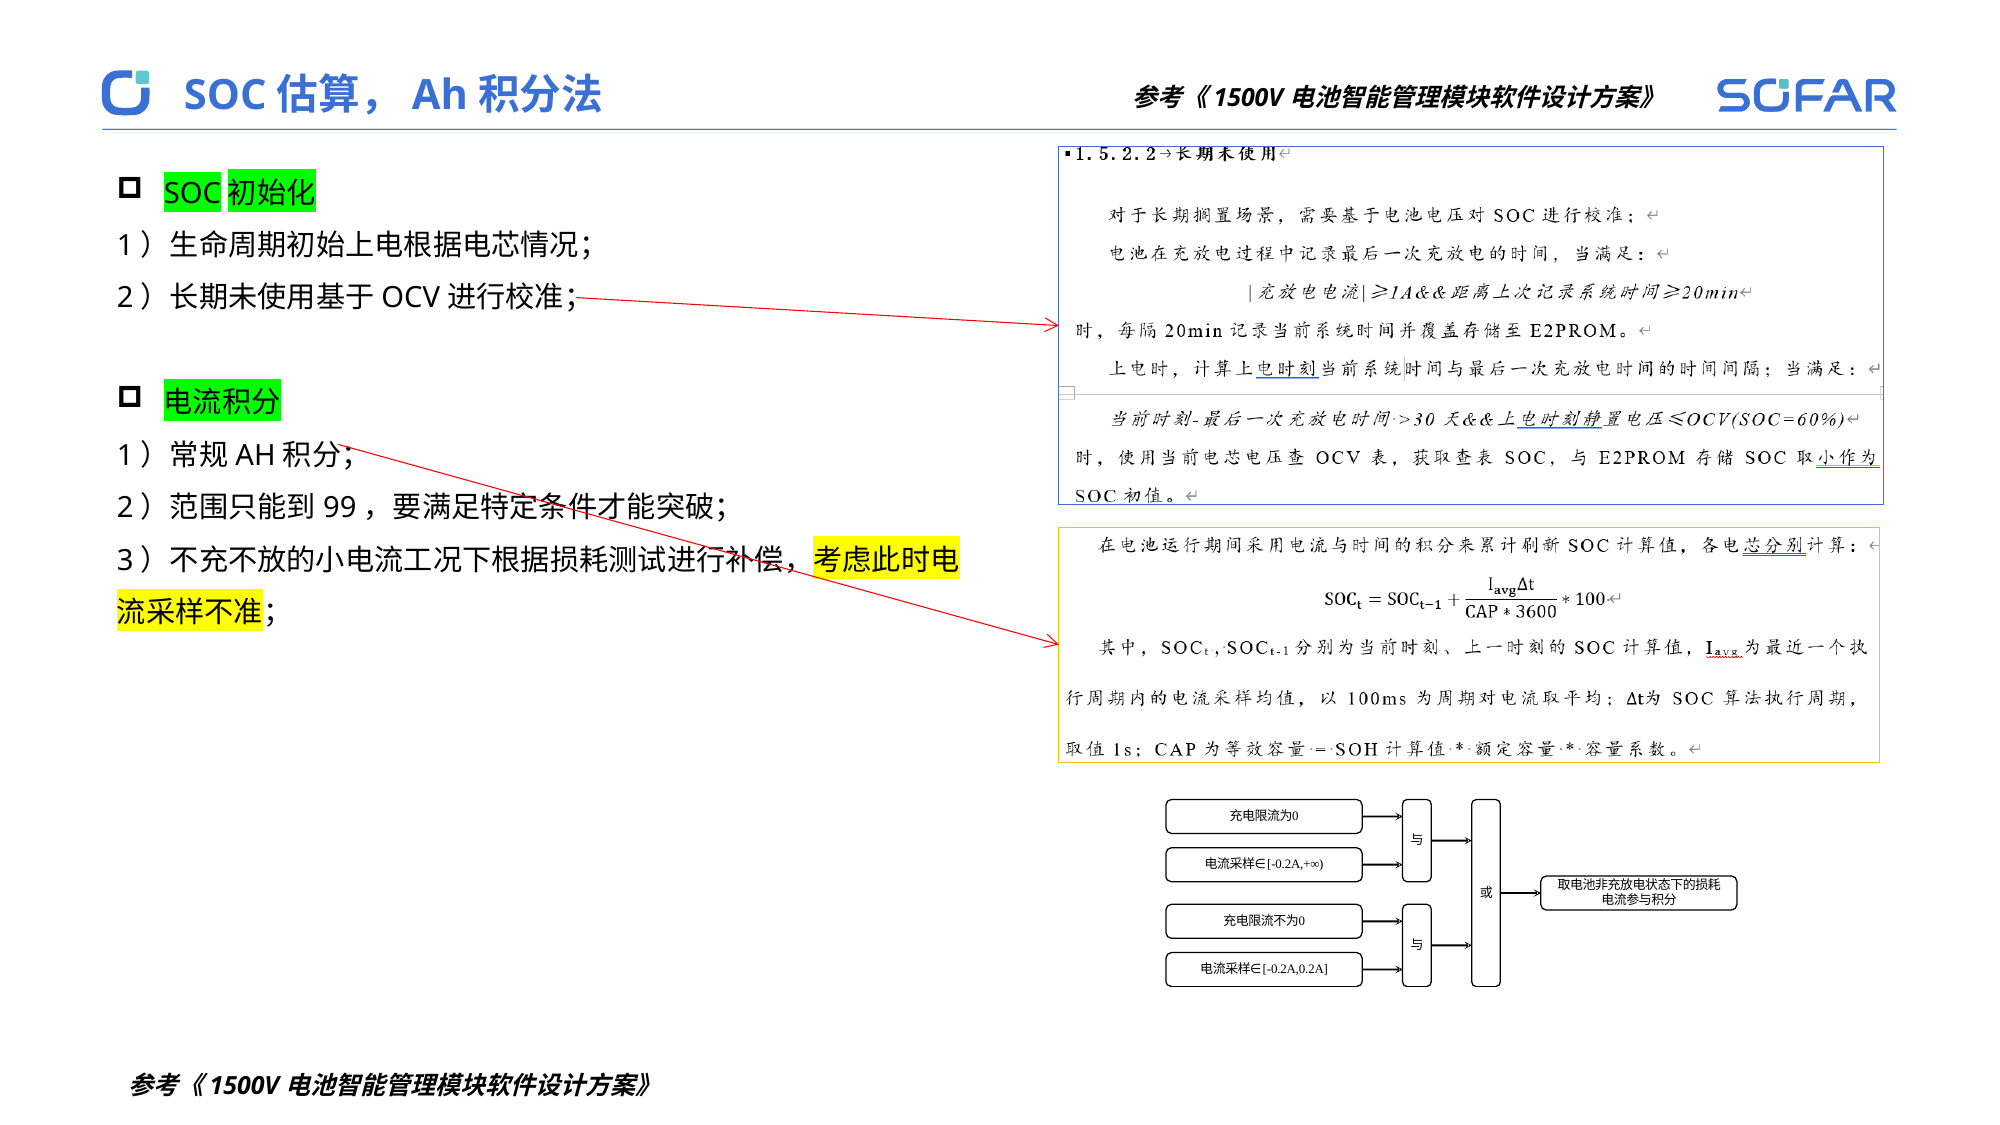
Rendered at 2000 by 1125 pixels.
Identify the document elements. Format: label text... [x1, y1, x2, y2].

list SOC估算，Ah积分法 [169, 60, 640, 113]
picture [102, 78, 1897, 130]
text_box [575, 297, 1060, 326]
picture [1058, 146, 1884, 505]
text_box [338, 444, 1060, 645]
text_box 参考《1500V电池智能管理模块软件设计方案》 [1117, 59, 1694, 120]
picture [1058, 526, 1880, 763]
text_box 参考《1500V电池智能管理模块软件设计方案》 [113, 1046, 690, 1107]
picture [1165, 798, 1739, 988]
text_box SOC初始化 1）生命周期初始上电根据电芯情况； 2）长期未使用基于OCV进行校准； 电流积分 1）常规AH积分； 2）范围只能到99，要满足特定条件才能突破； 3）不充不放的小电流工况下根据损耗测试进行补偿，考虑此时电流采样不准； [102, 148, 994, 631]
